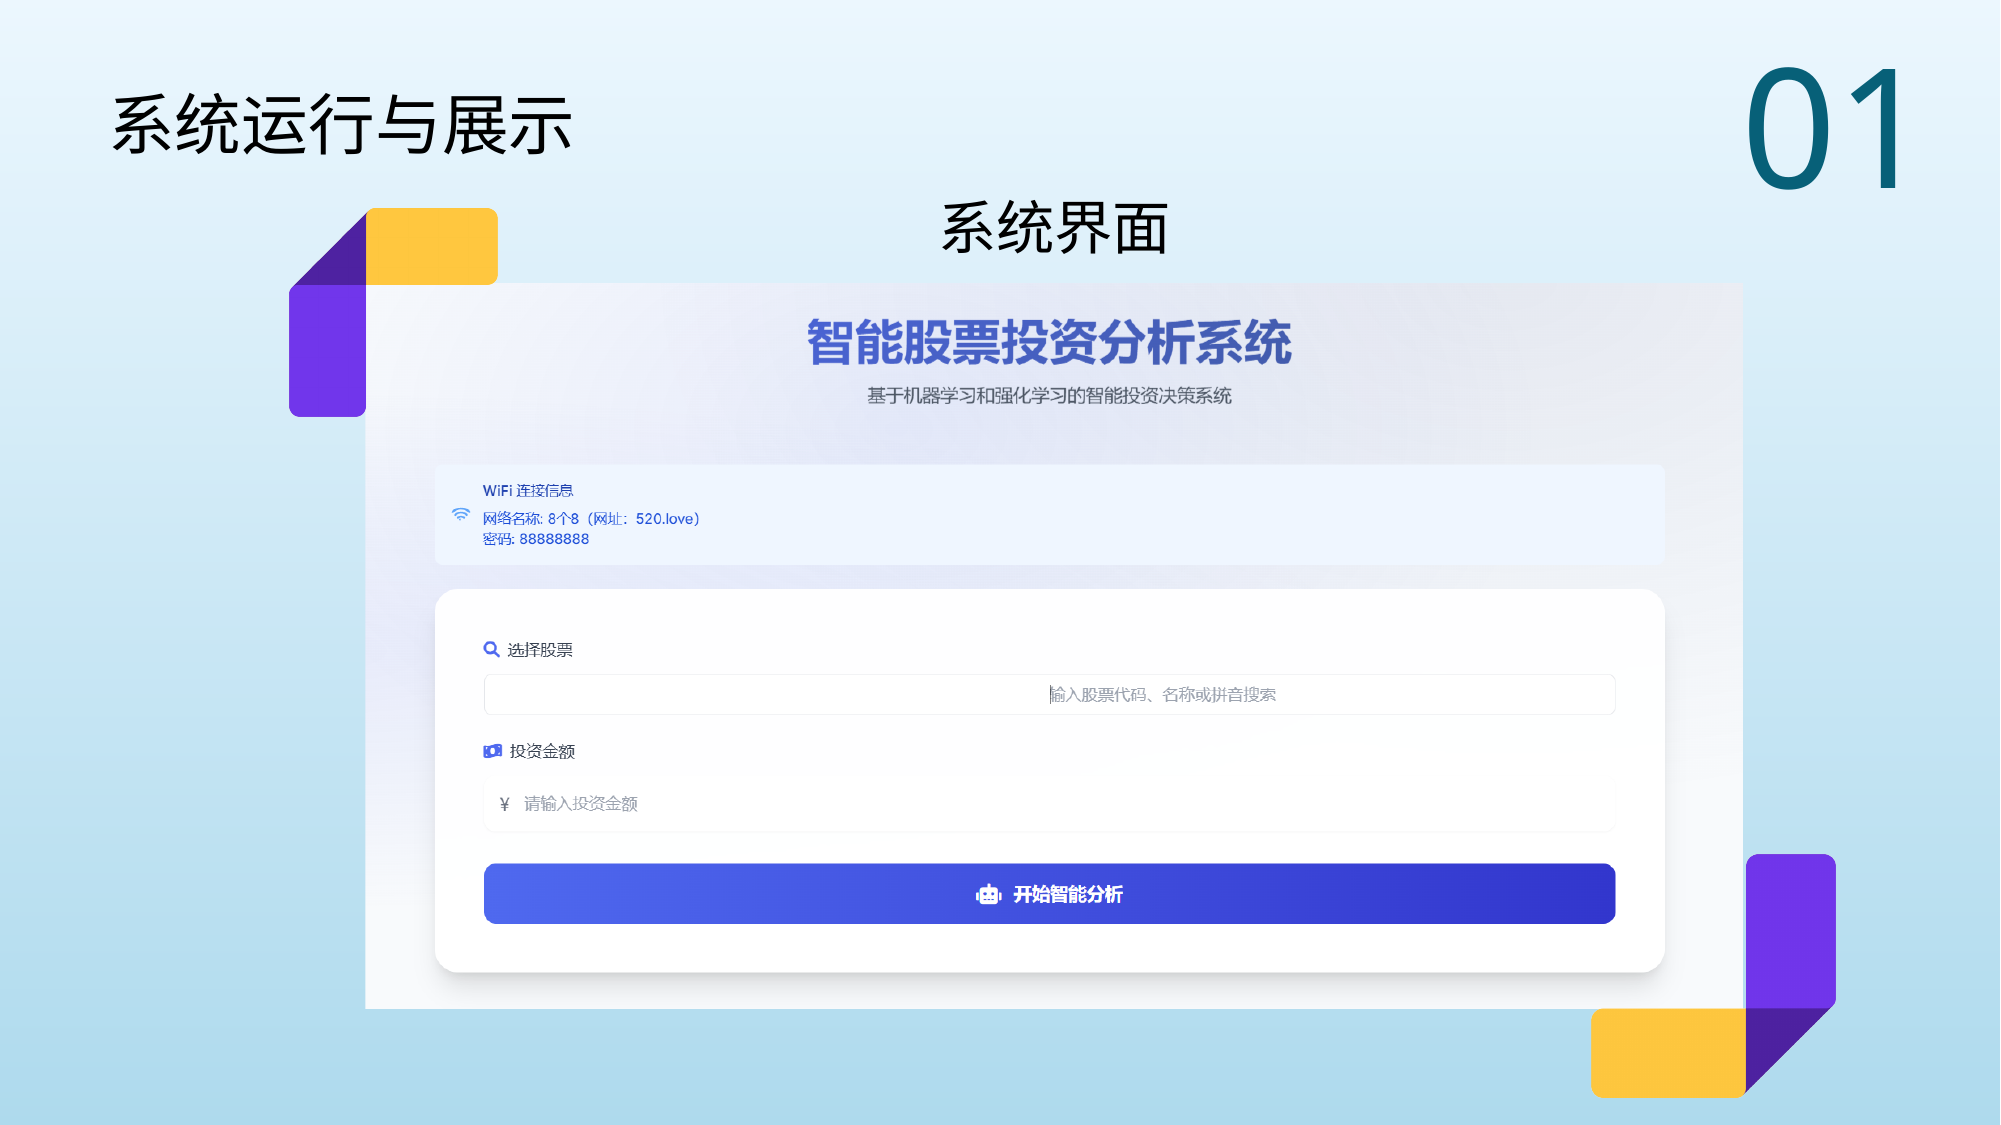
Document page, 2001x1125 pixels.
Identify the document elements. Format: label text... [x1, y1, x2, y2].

text_box 01 [1698, 36, 1933, 223]
picture [289, 208, 1836, 1098]
text_box 系统运行与展示 [108, 80, 1890, 157]
text_box 系统界面 [711, 188, 1398, 258]
